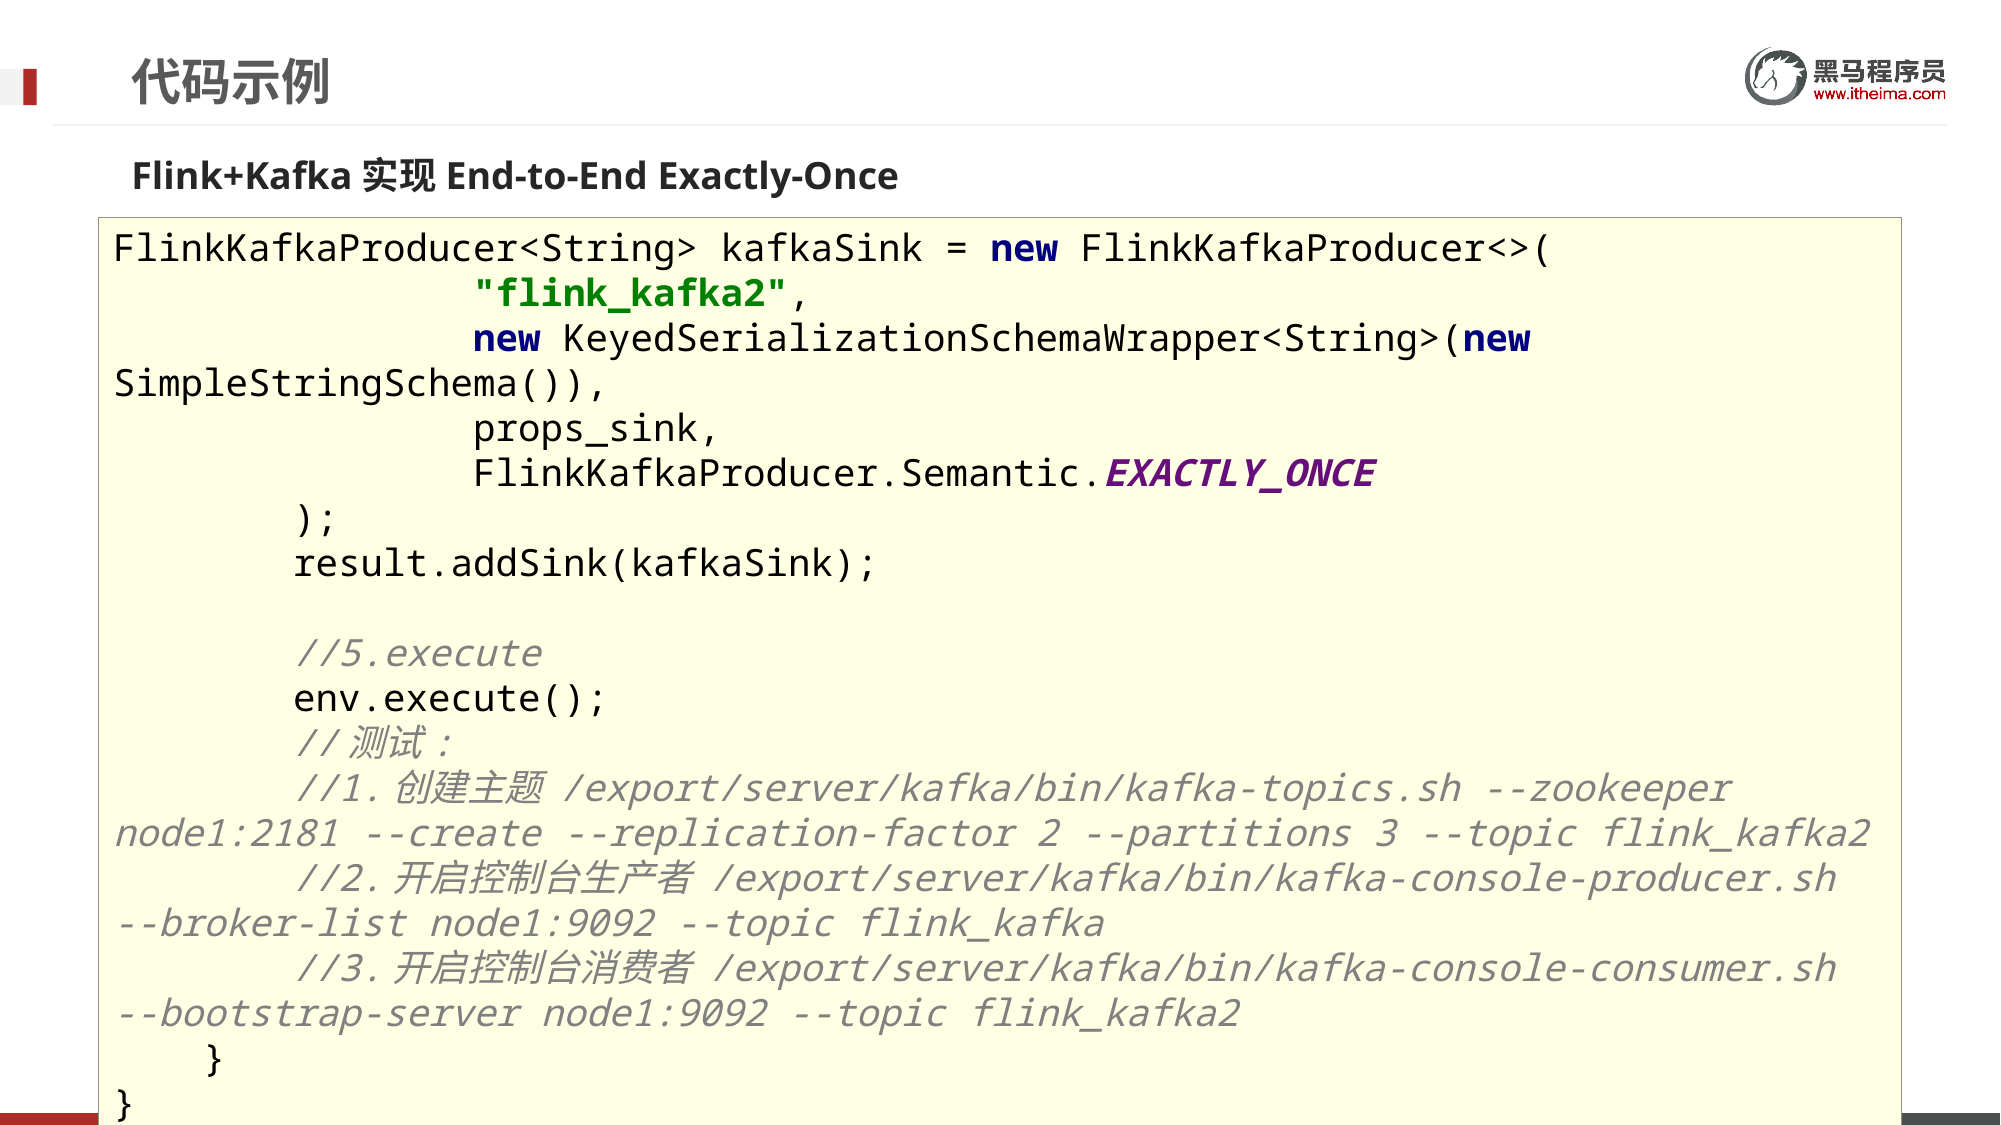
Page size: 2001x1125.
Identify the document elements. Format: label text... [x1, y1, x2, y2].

text_box FlinkKafkaProducer<String> kafkaSink = new FlinkKafkaProducer<>( "flink_kafka2", new KeyedSerializationSchemaWrapper<String>(new SimpleStringSchema()), props_sink, FlinkKafkaProducer.Semantic.EXACTLY_ONCE ); result.addSink(kafkaSink); //5.execute env.execute(); //测试: //1.创建主题 /export/server/kafka/bin/kafka-topics.sh --zookeeper node1:2181 --create --replication-factor 2 --partitions 3 --topic flink_kafka2 //2.开启控制台生产者 /export/server/kafka/bin/kafka-console-producer.sh --broker-list node1:9092 --topic flink_kafka //3.开启控制台消费者 /export/server/kafka/bin/kafka-console-consumer.sh --bootstrap-server node1:9092 --topic flink_kafka2 } } [98, 216, 1902, 1125]
picture [1744, 46, 1946, 106]
title 代码示例 [116, 38, 1556, 124]
list Flink+Kafka实现End-to-End Exactly-Once [116, 132, 1872, 216]
